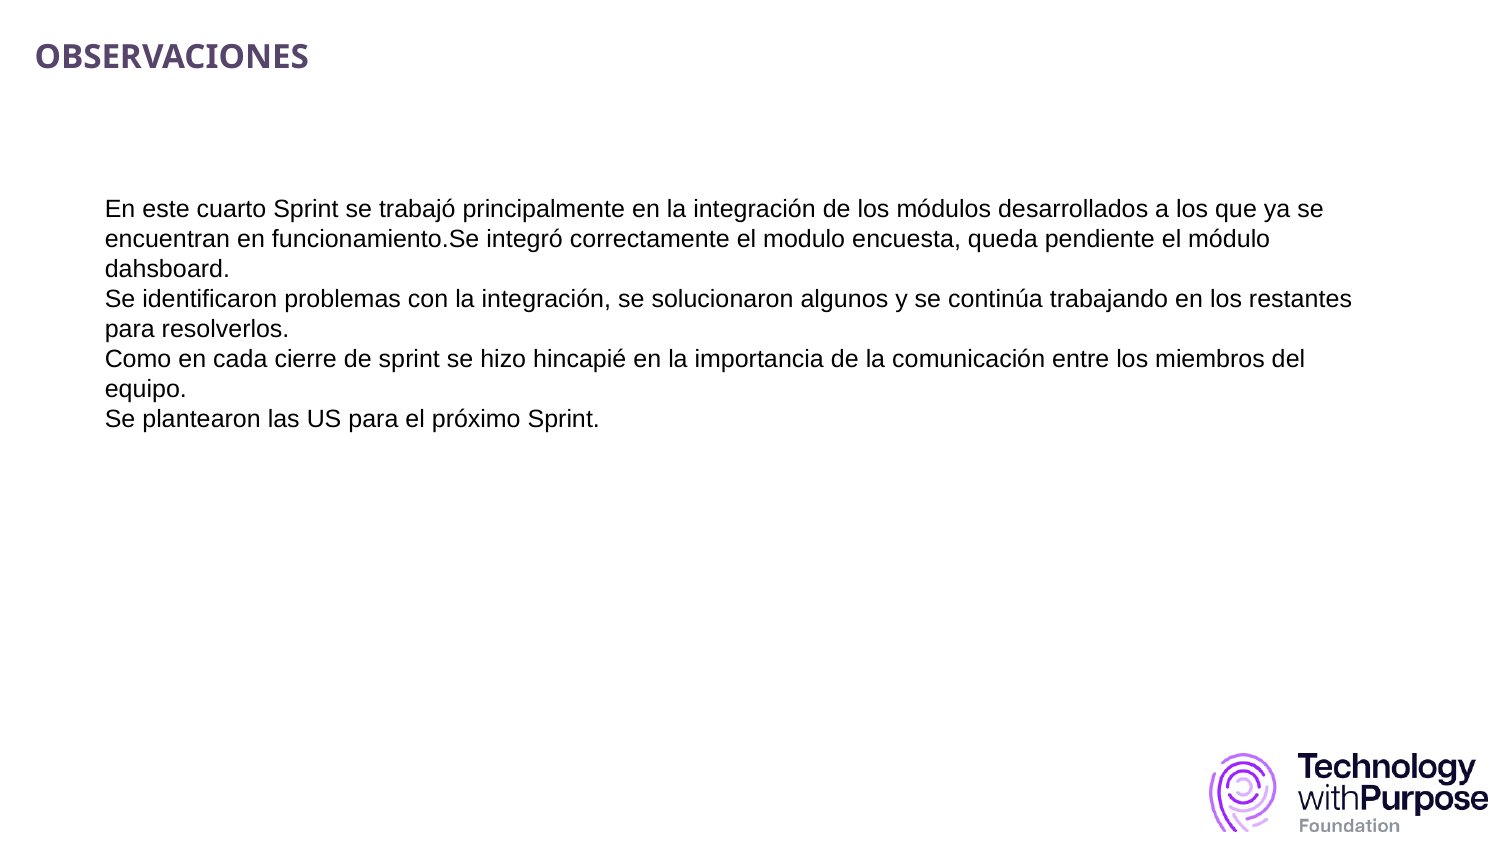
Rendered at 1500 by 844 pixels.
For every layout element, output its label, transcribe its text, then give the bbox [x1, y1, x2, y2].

picture [1209, 753, 1488, 832]
subtitle OBSERVACIONES [19, 14, 630, 78]
text_box En este cuarto Sprint se trabajó principalmente en la integración de los módulos desarrollados a los que ya se encuentran en funcionamiento.Se integró correctamente el modulo encuesta, queda pendiente el módulo dahsboard. Se identificaron problemas con la integración, se solucionaron algunos y se continúa trabajando en los restantes para resolverlos. Como en cada cierre de sprint se hizo hincapié en la importancia de la comunicación entre los miembros del equipo. Se plantearon las US para el próximo Sprint. [89, 184, 1411, 440]
